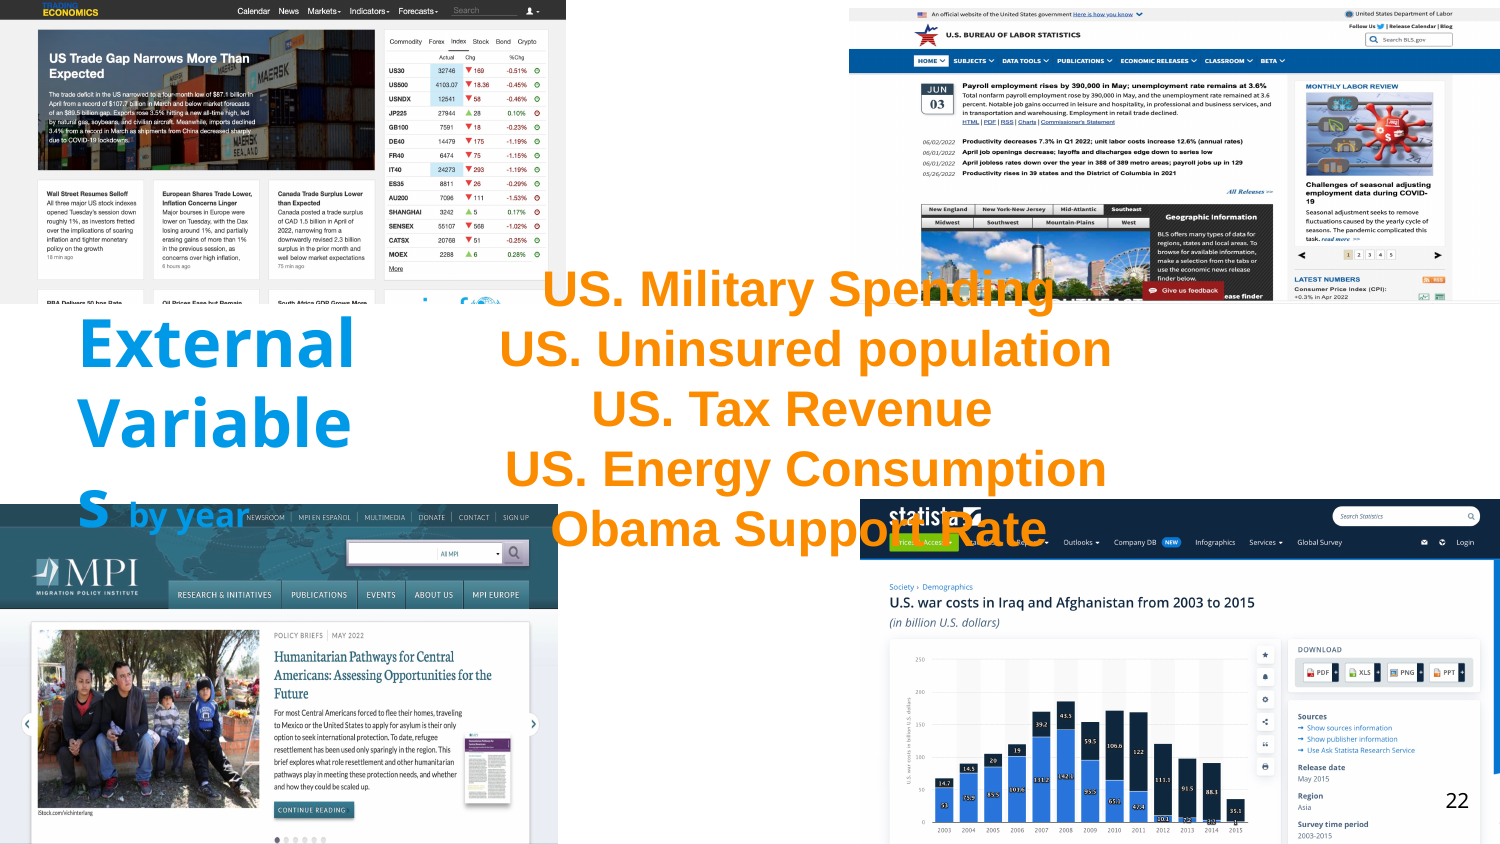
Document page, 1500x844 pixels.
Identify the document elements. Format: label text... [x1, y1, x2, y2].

text_box External Variables by year [62, 313, 386, 503]
title US. Military Spending US. Uninsured population US. Tax Revenue US. Energy Consumption Obama Support Rate [386, 214, 1480, 630]
picture [137, 514, 142, 522]
picture [0, 504, 558, 844]
picture [860, 499, 1500, 844]
picture [849, 8, 1500, 305]
picture [0, 0, 567, 305]
